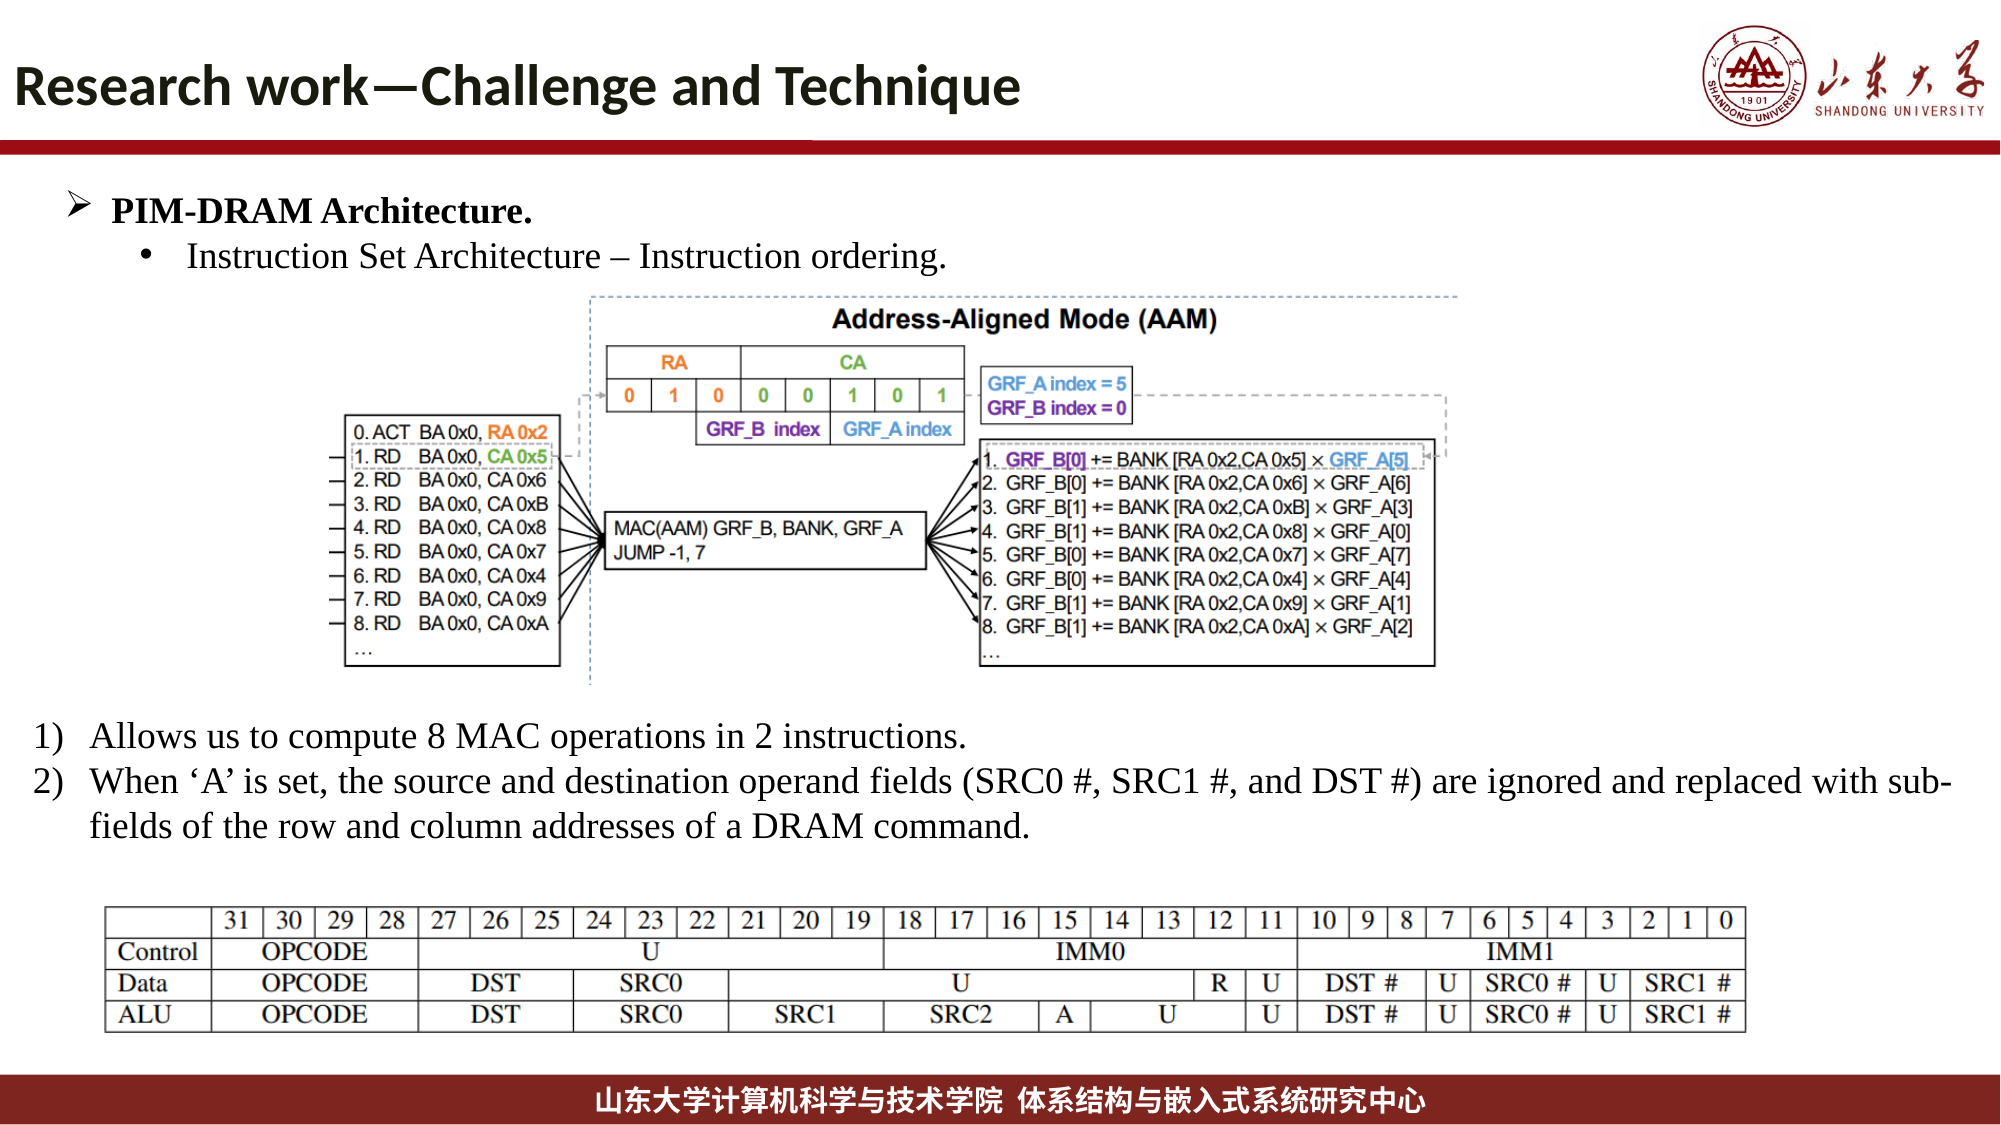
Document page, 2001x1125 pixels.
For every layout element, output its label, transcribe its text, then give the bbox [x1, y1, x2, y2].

picture [1698, 21, 1985, 130]
text_box Allows us to compute 8 MAC operations in 2 instructions. When ‘A’ is set, the source and destination operand fields (SRC0 #, SRC1 #, and DST #) are ignored and replaced with sub-fields of the row and column addresses of a DRAM command. [18, 704, 1982, 854]
title Research work—Challenge and Technique [0, 48, 1575, 161]
picture [81, 875, 1783, 1062]
picture [329, 284, 1472, 685]
text_box PIM-DRAM Architecture. Instruction Set Architecture – Instruction ordering. [49, 178, 1875, 284]
